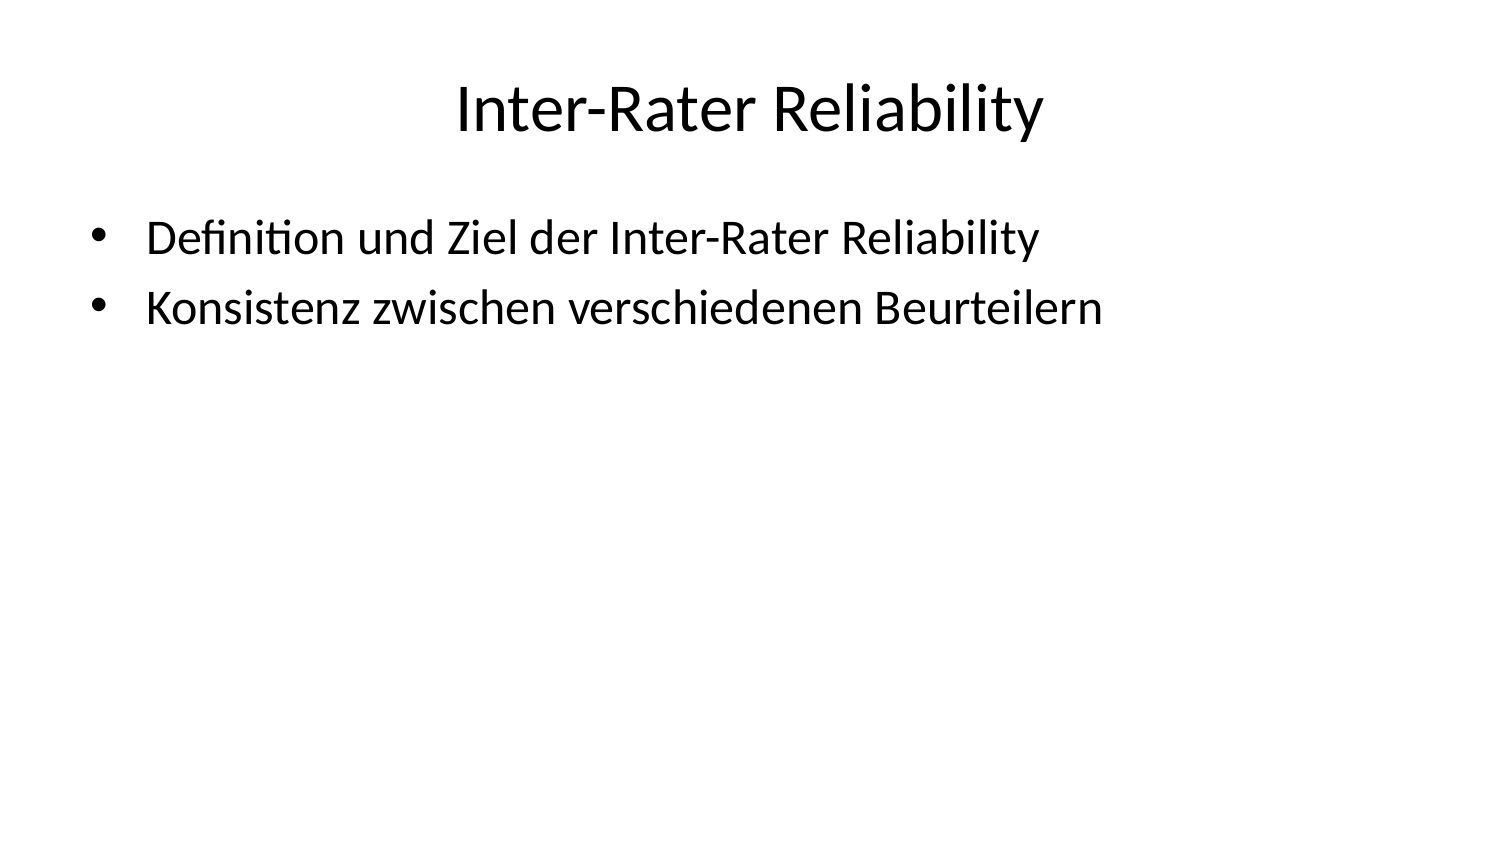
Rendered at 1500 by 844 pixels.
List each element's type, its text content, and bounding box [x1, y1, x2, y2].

title Inter-Rater Reliability [75, 33, 1425, 175]
list Definition und Ziel der Inter-Rater Reliability Konsistenz zwischen verschiedenen Beurteilern [75, 196, 1425, 754]
